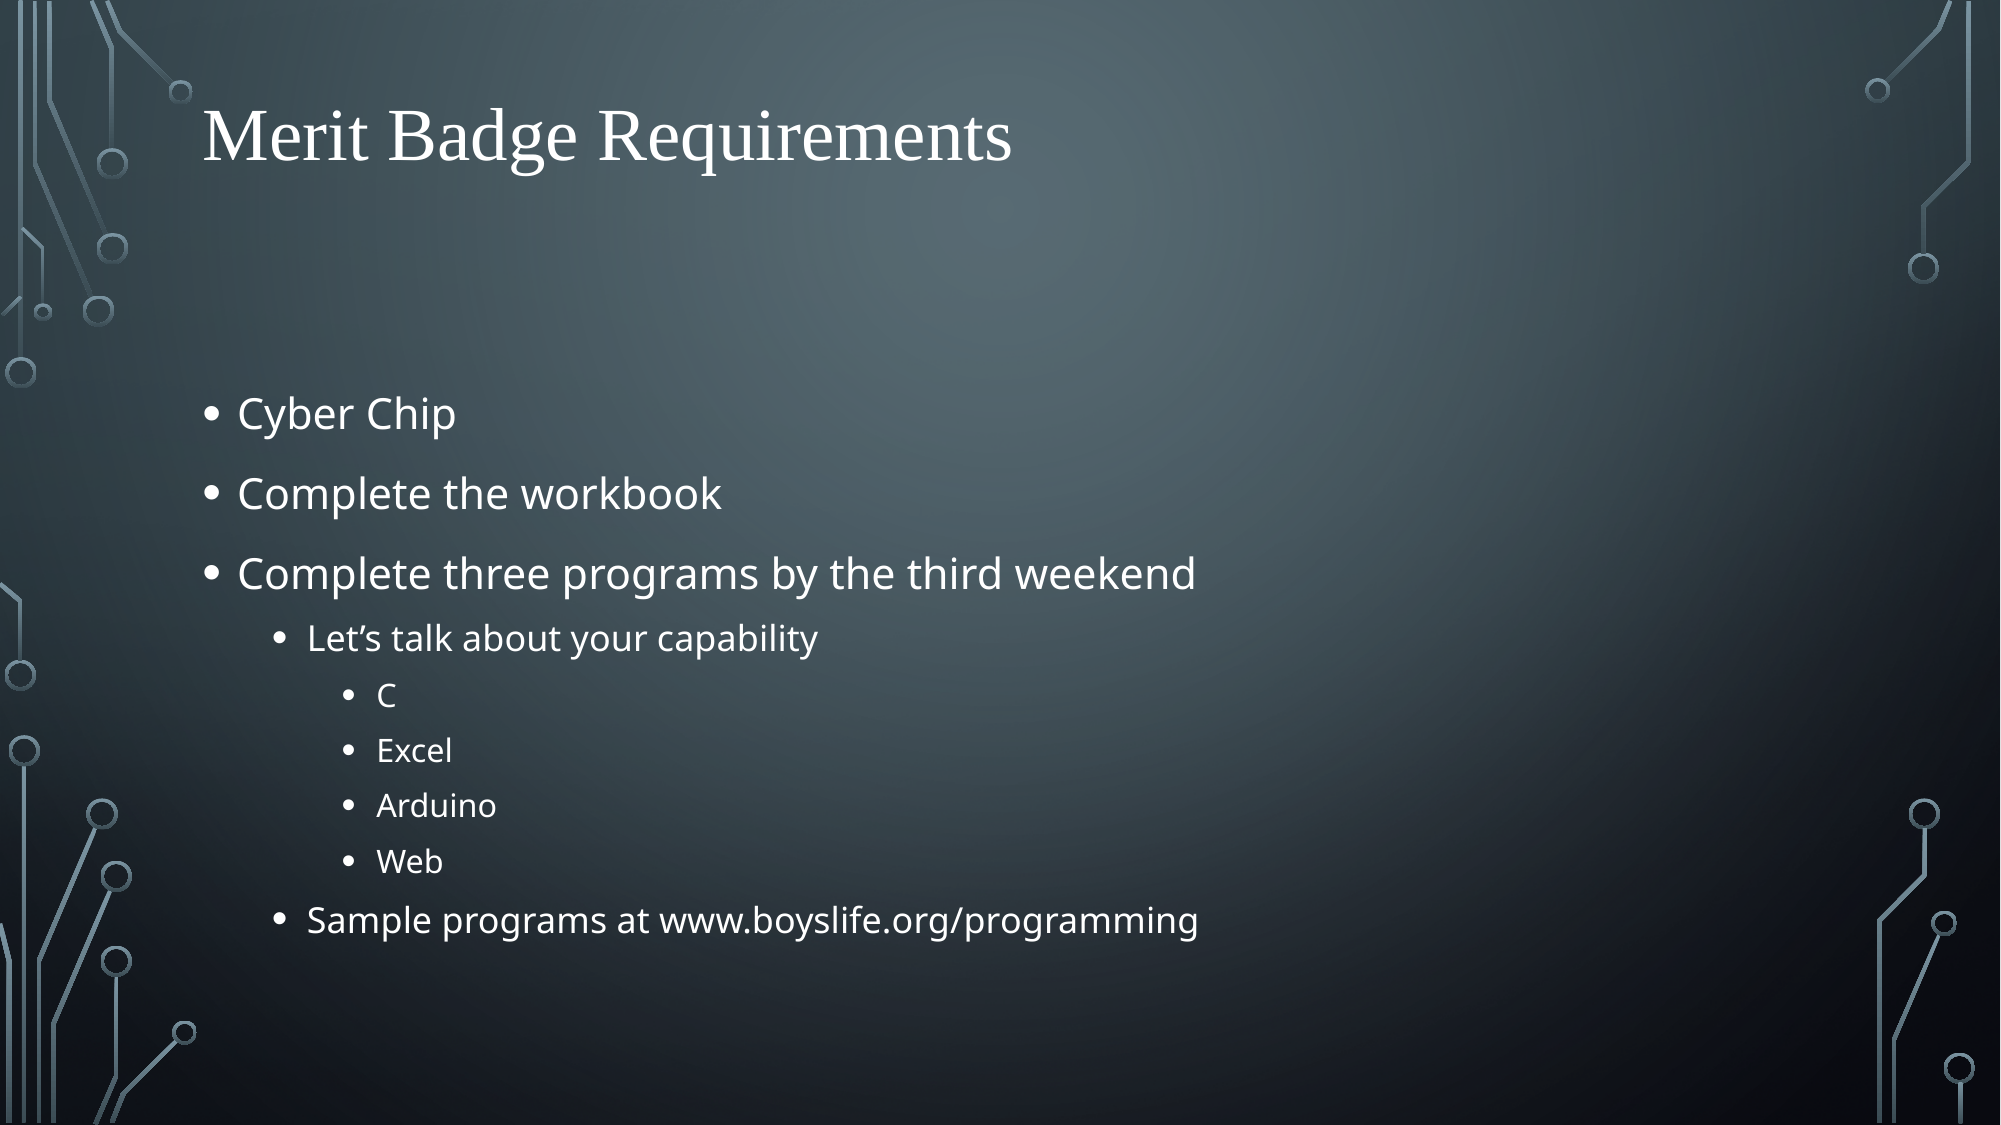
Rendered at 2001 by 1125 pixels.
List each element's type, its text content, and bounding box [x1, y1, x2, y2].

list Cyber Chip Complete the workbook Complete three programs by the third weekend Let’s talk about your capability C Excel Arduino Web Sample programs at www.boyslife.org/programming [187, 369, 1813, 950]
title Merit Badge Requirements [187, 57, 1813, 216]
